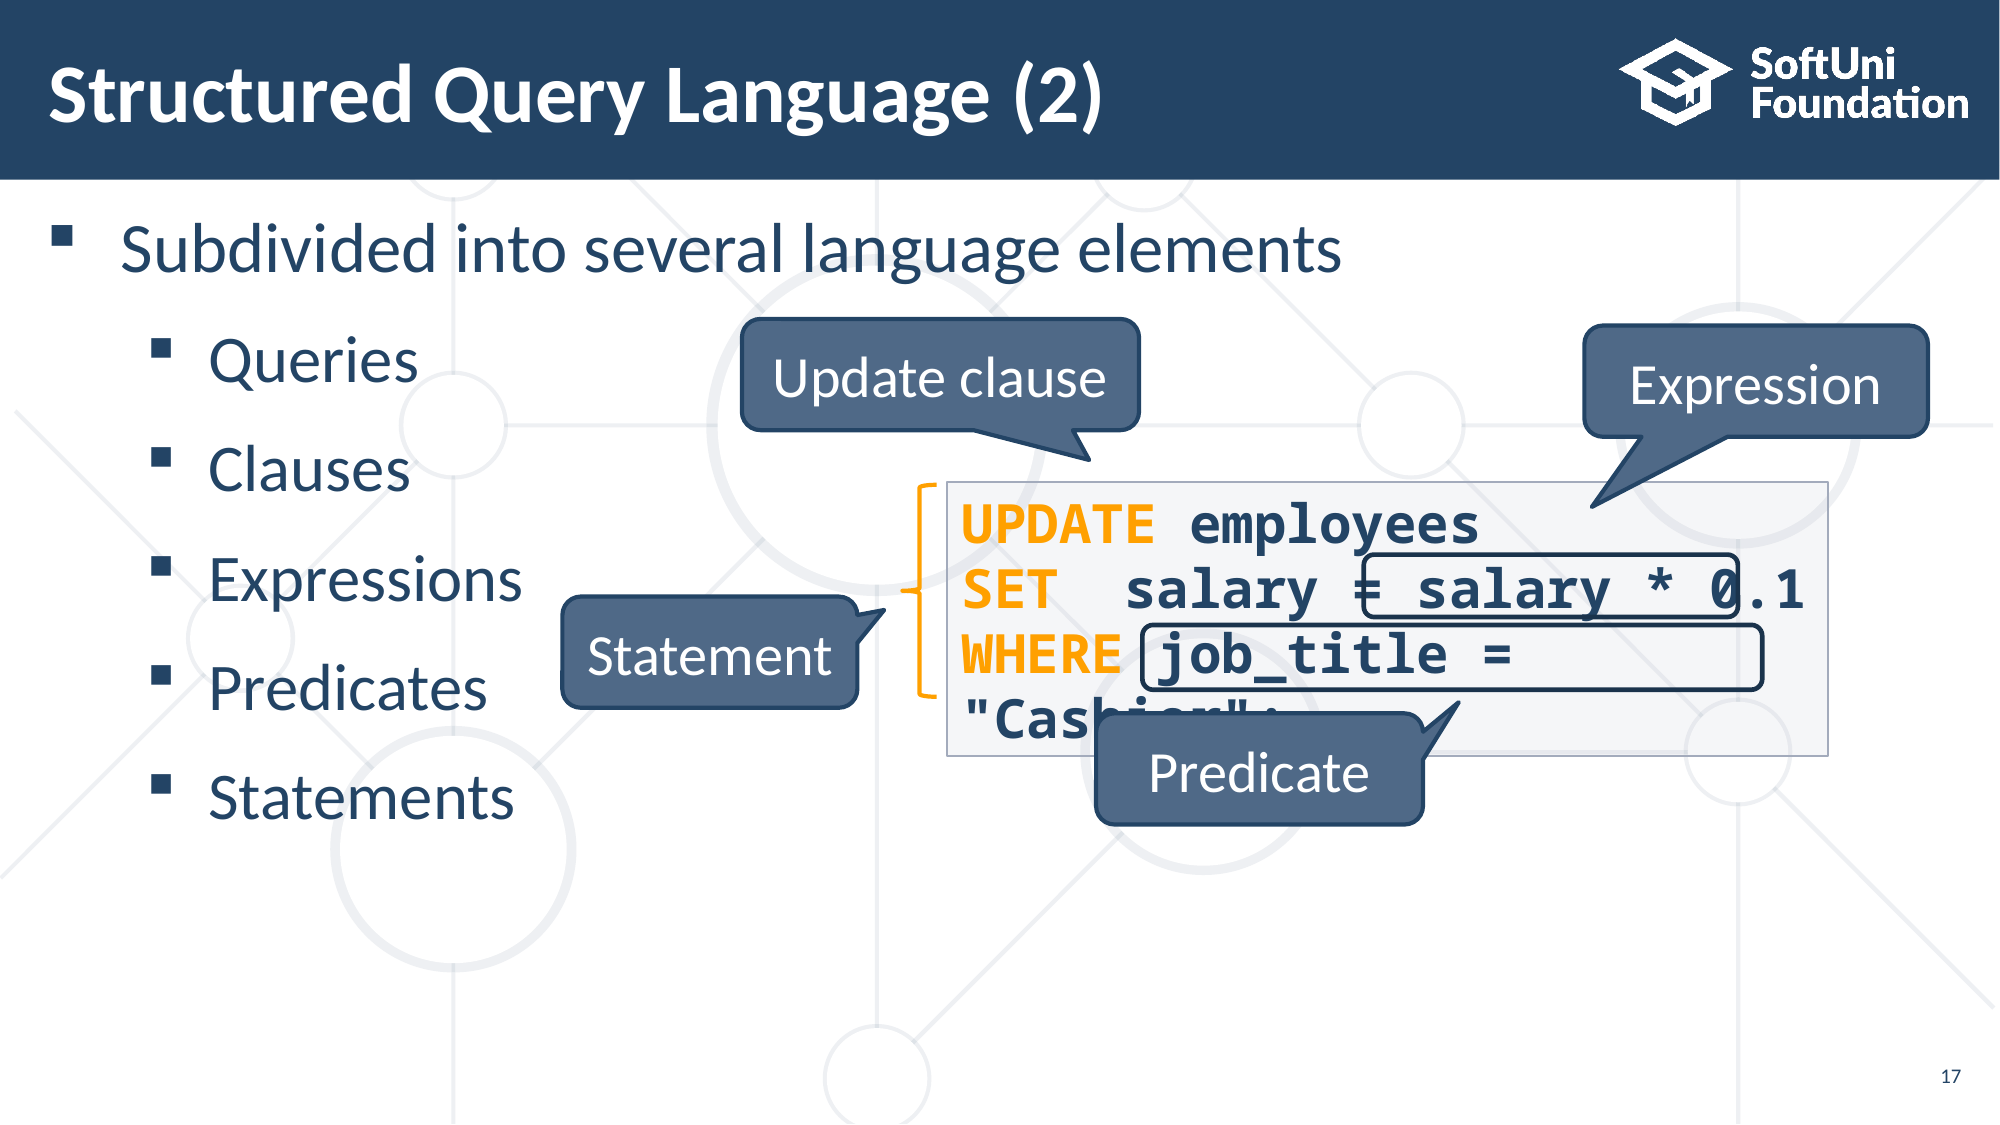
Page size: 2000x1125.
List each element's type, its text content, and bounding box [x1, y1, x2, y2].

title Structured Query Language (2) [31, 16, 1591, 162]
text_box [1361, 552, 1741, 620]
list Subdivided into several language elements Queries Clauses Expressions Predicates Statements [28, 192, 1965, 1106]
picture [1618, 38, 1968, 126]
text_box Expression [1582, 323, 1931, 509]
slide_number 17 [1896, 1049, 1968, 1101]
text_box UPDATE employees SET salary = salary * 0.1 WHERE job_title = "Cashier"; [947, 481, 1829, 757]
text_box Predicate [1093, 700, 1461, 827]
text_box [901, 484, 937, 698]
text_box [1140, 622, 1765, 692]
text_box Update clause [739, 316, 1142, 463]
text_box Statement [560, 594, 886, 710]
